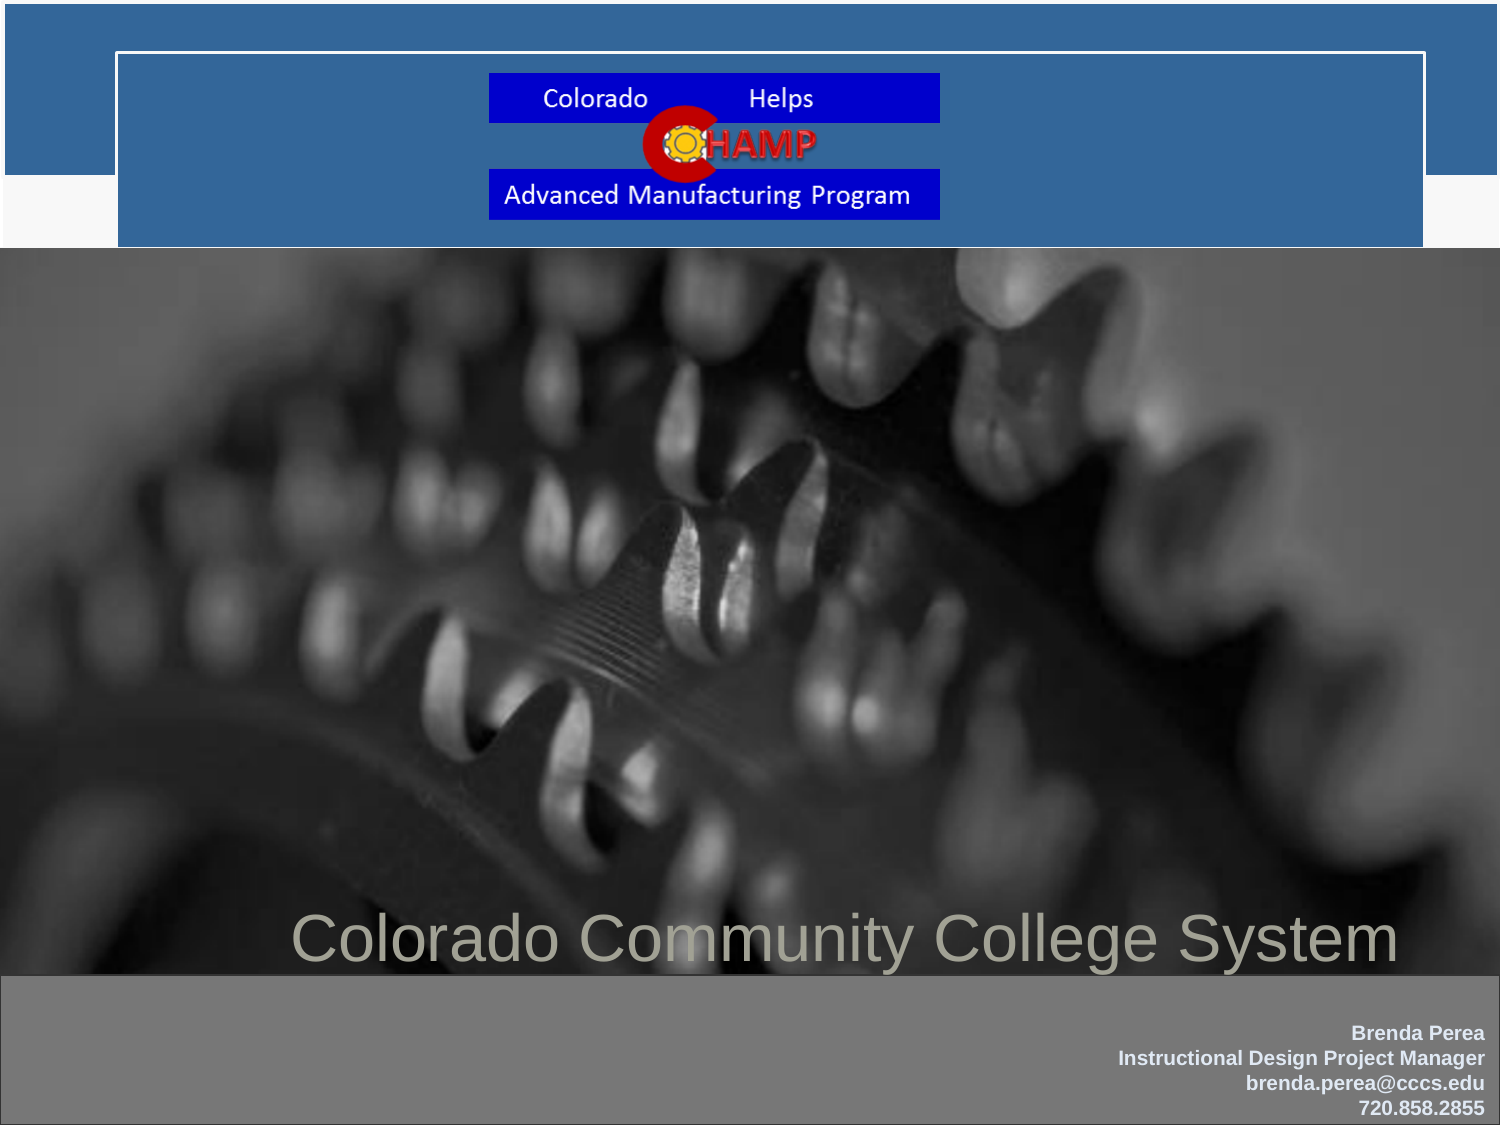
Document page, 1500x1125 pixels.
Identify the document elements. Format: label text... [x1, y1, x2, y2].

picture [0, 0, 1500, 247]
subtitle Colorado Community College System [274, 887, 1500, 1051]
text_box [162, 60, 588, 243]
slide_number Brenda Perea Instructional Design Project Manager brenda.perea@cccs.edu 720.858.2855 [939, 1012, 1500, 1125]
